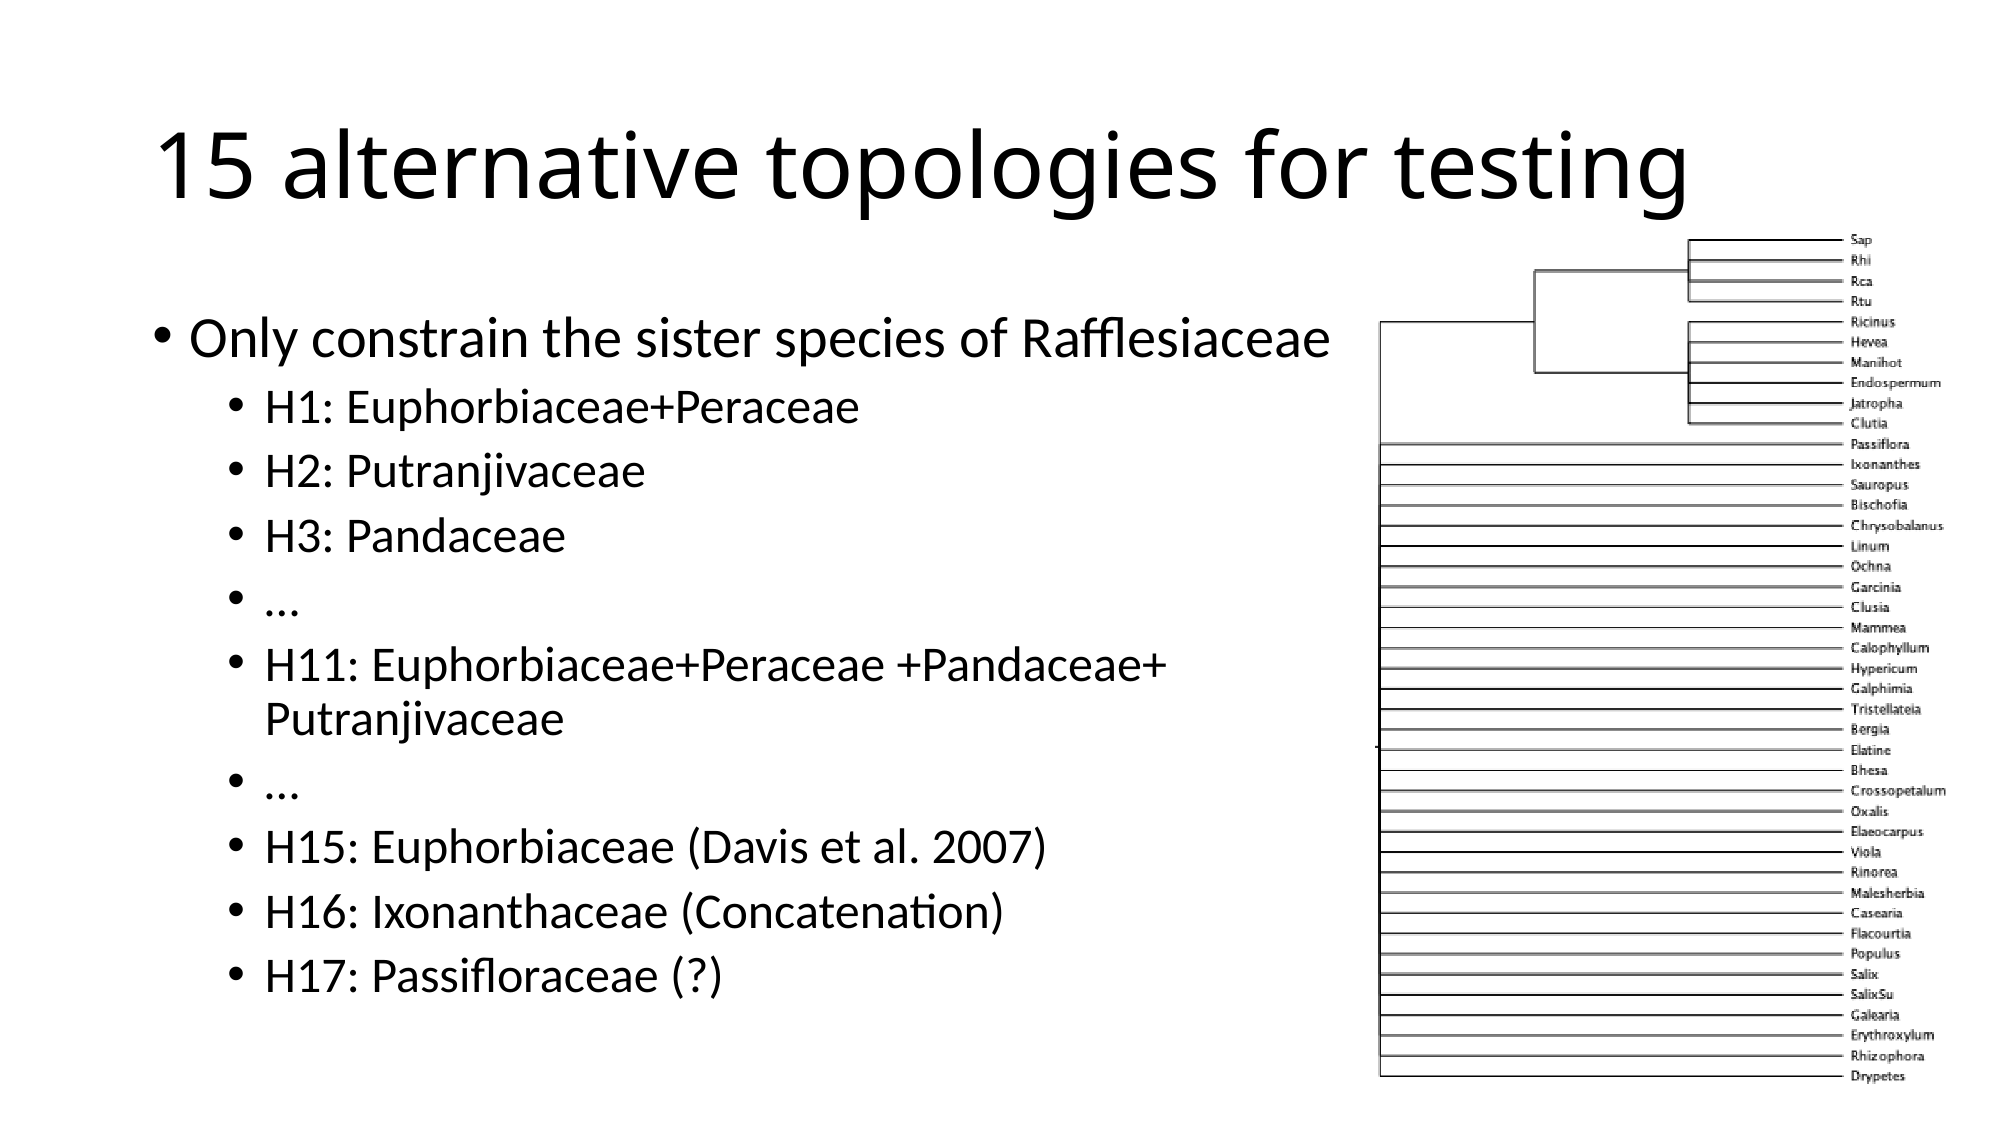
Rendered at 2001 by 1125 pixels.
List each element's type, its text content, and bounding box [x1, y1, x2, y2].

title 15 alternative topologies for testing [137, 59, 1863, 278]
list Only constrain the sister species of Rafflesiaceae H1: Euphorbiaceae+Peraceae H2: Putranjivaceae H3: Pandaceae … H11: Euphorbiaceae+Peraceae +Pandaceae+ Putranjivaceae … H15: Euphorbiaceae (Davis et al. 2007) H16: Ixonanthaceae (Concatenation) H17: Passifloraceae (?) [137, 299, 1371, 1014]
picture [1371, 229, 1955, 1095]
